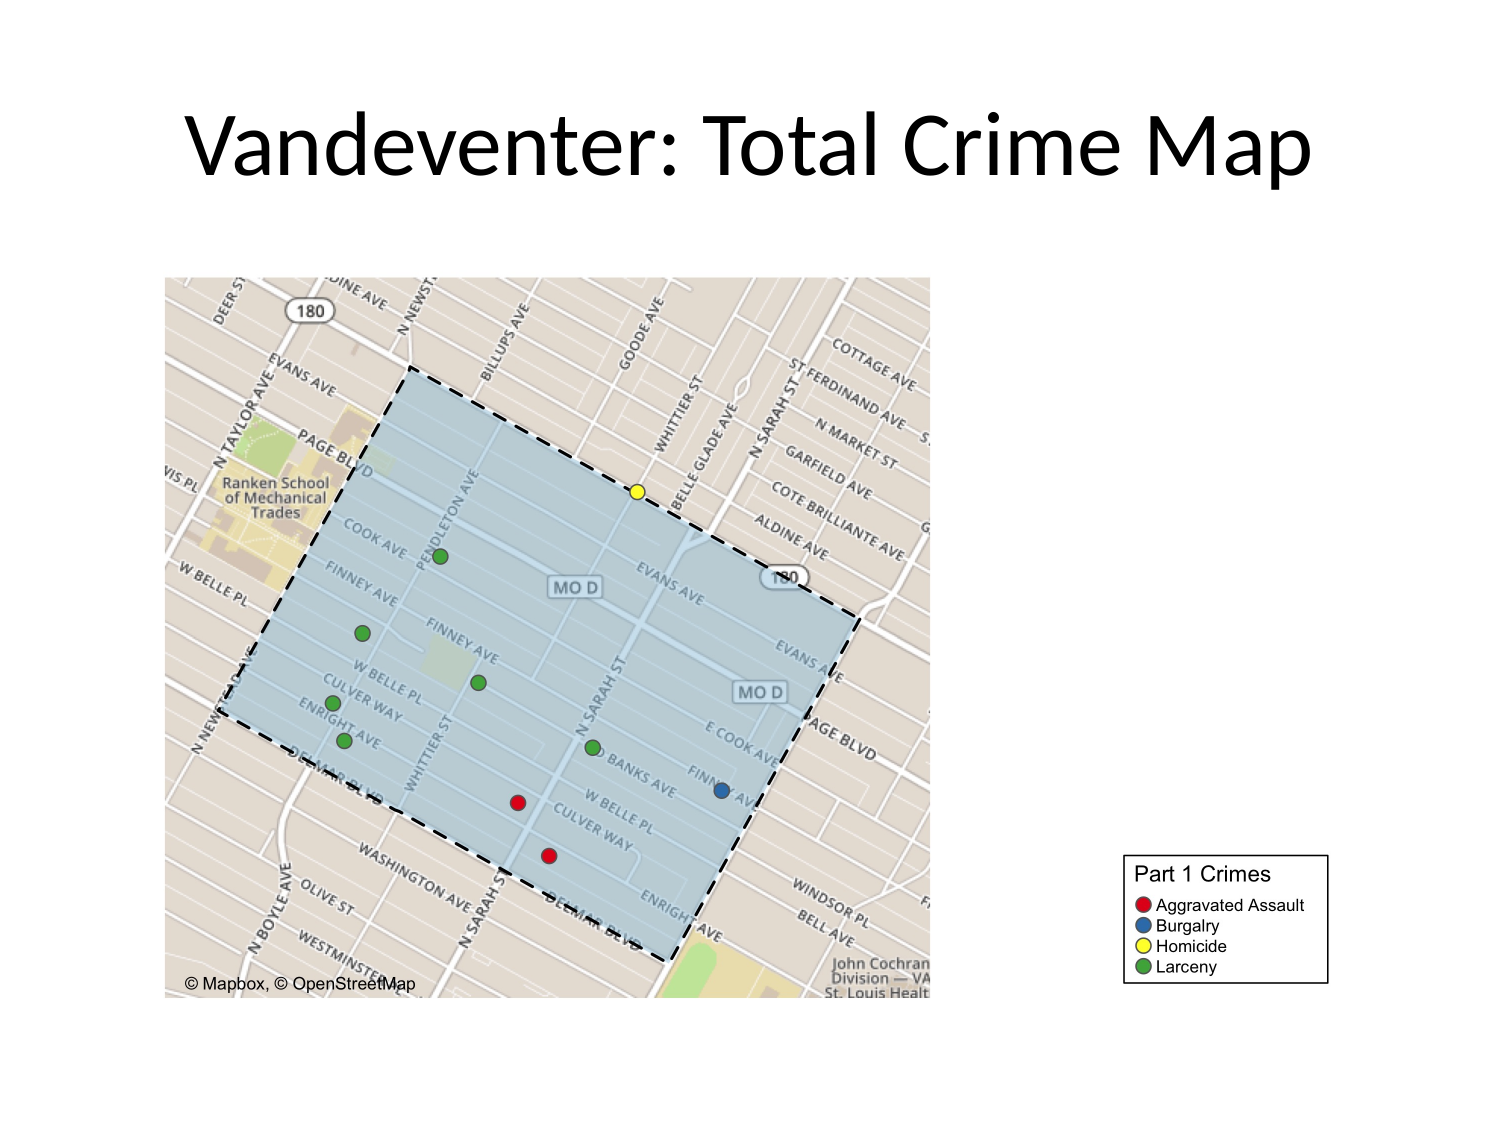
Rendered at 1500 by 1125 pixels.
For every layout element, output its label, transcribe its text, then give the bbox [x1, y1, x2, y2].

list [74, 262, 1426, 1013]
title Vandeventer: Total Crime Map [75, 45, 1425, 233]
